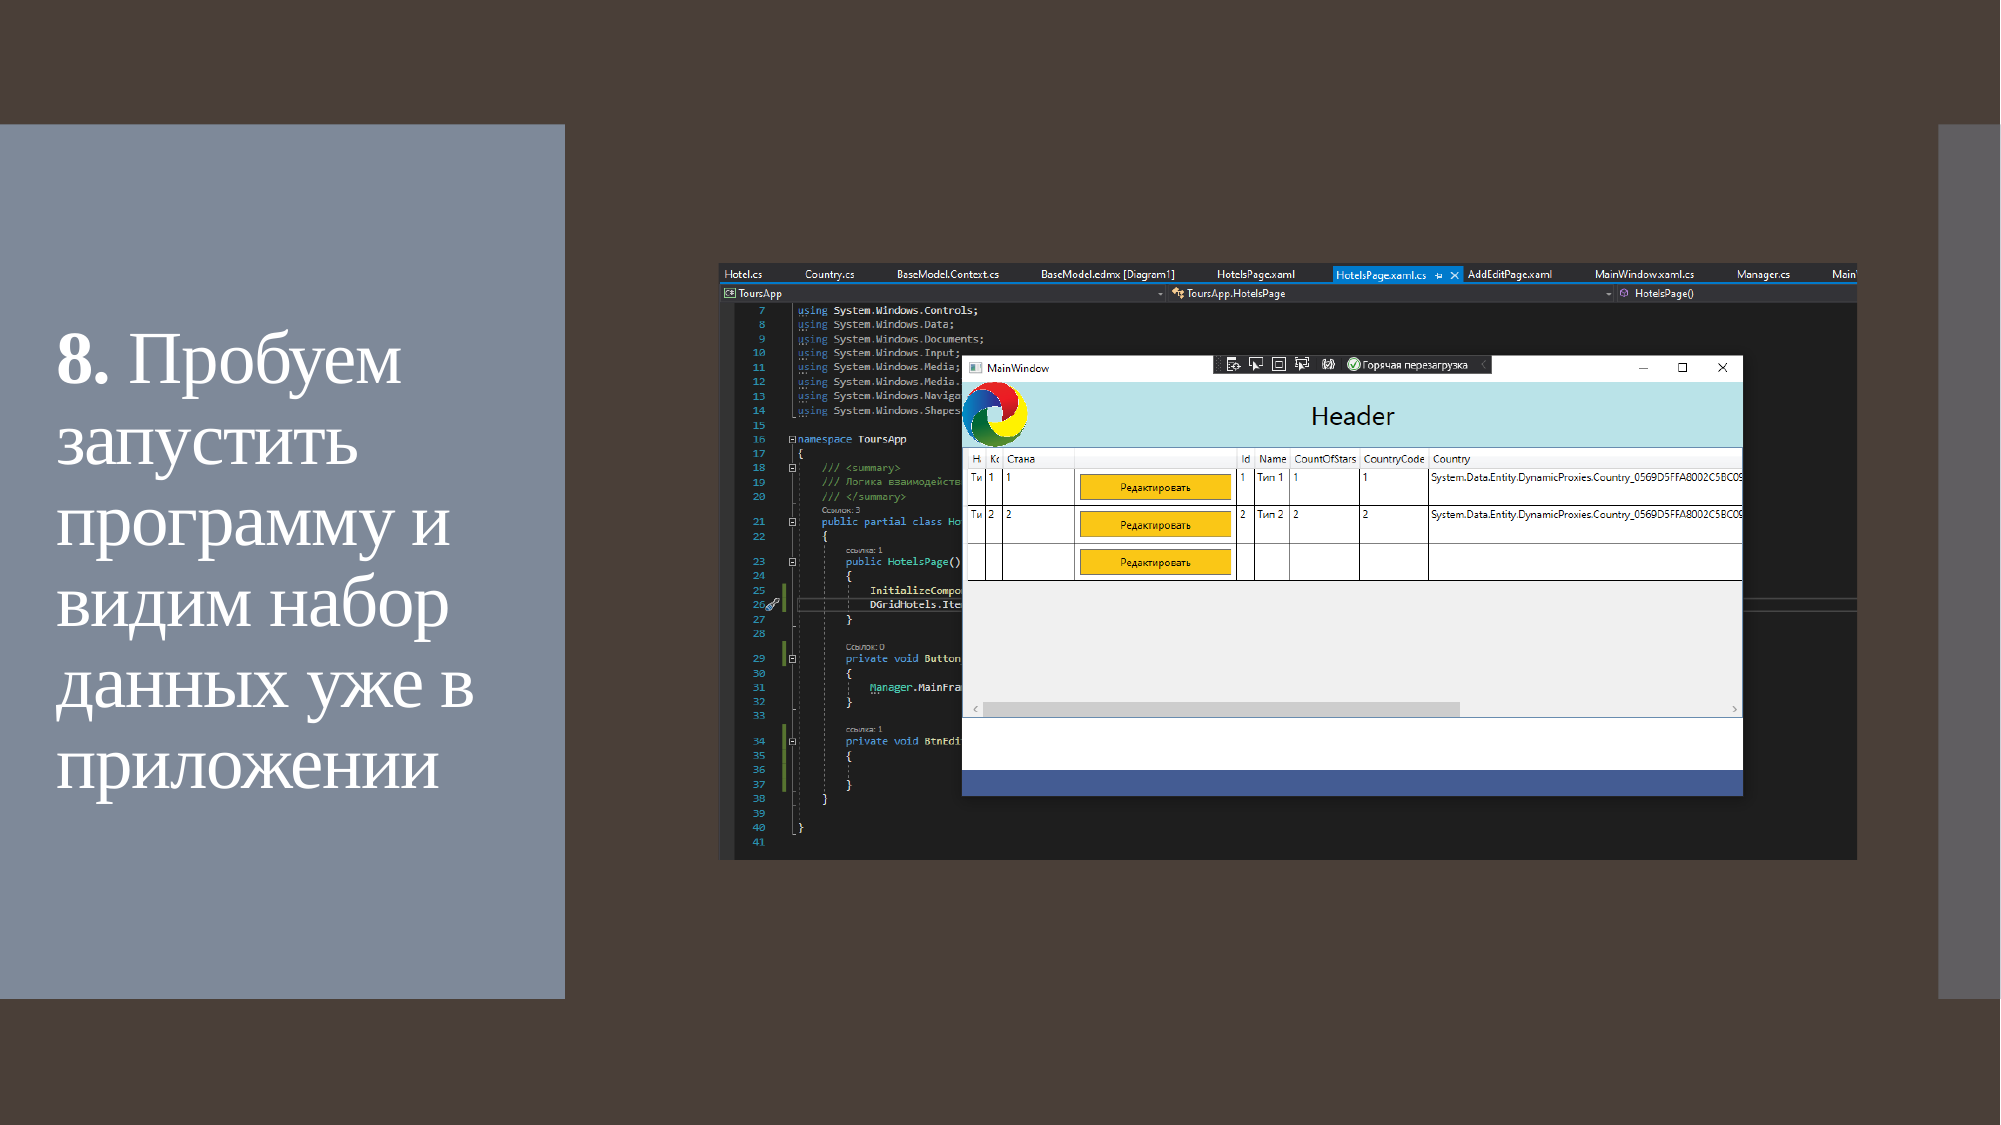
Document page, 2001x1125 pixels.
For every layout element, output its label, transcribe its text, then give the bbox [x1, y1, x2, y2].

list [718, 263, 1858, 860]
title 8. Пробуем запустить программу и видим набор данных уже в приложении [41, 184, 525, 940]
